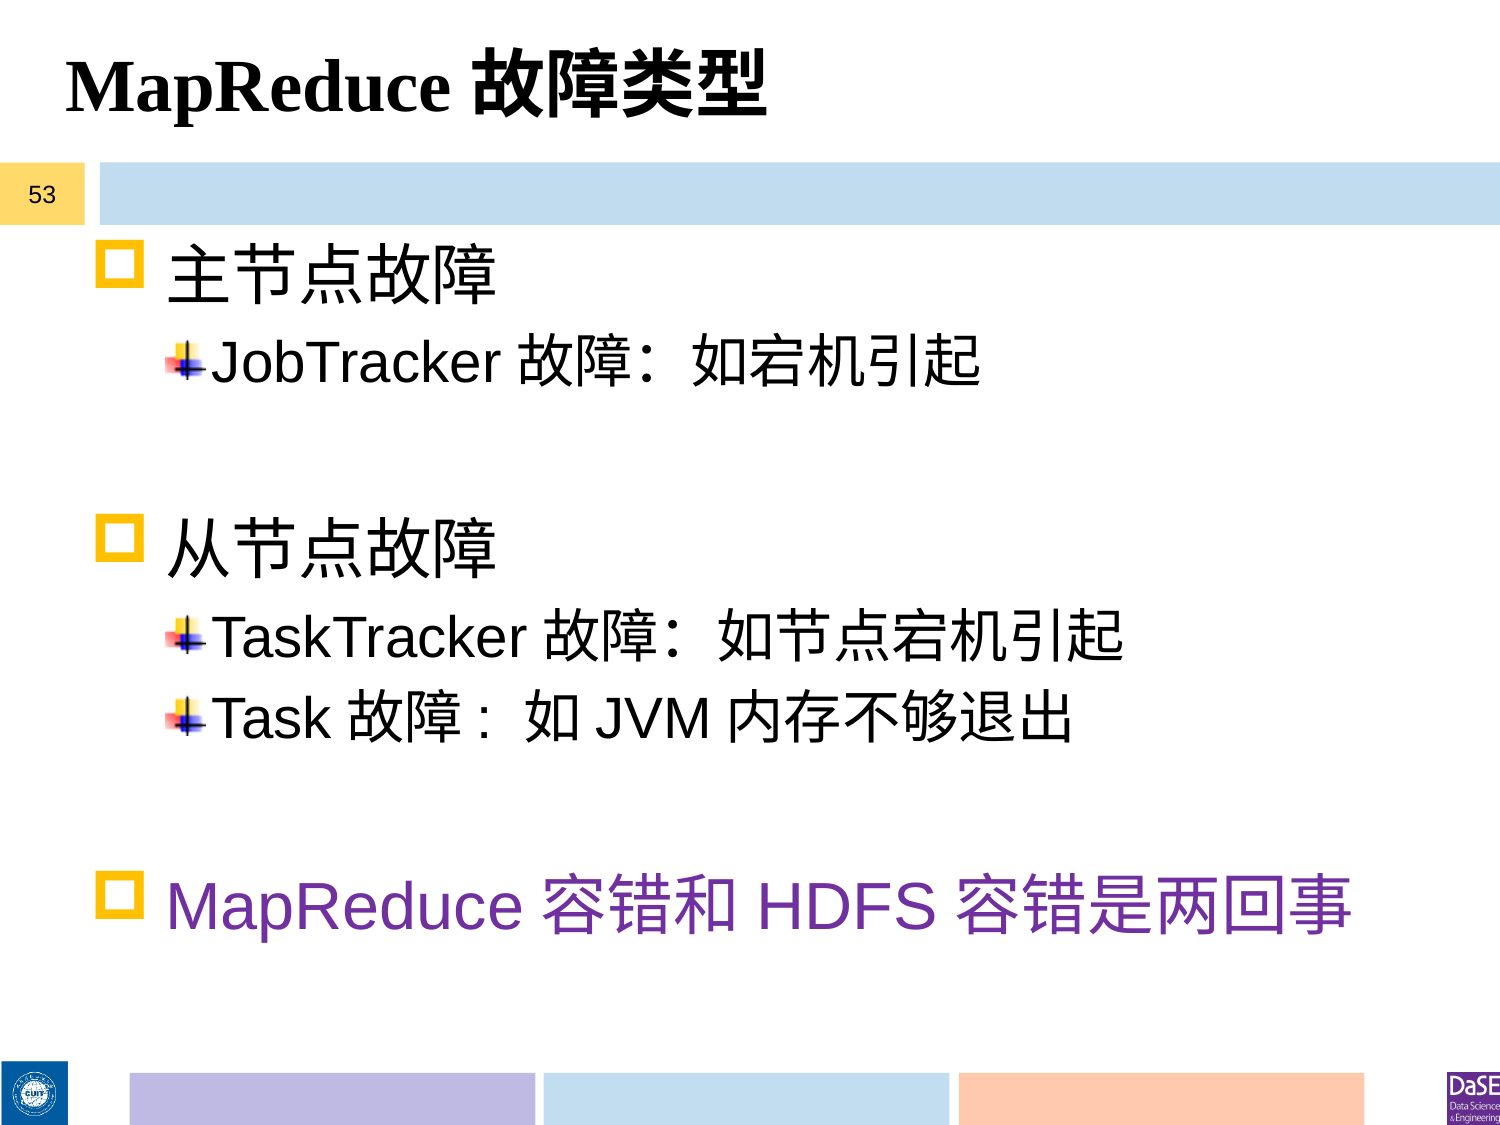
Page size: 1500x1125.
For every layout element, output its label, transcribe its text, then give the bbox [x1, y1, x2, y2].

picture [1447, 1072, 1500, 1125]
picture [0, 1059, 69, 1125]
title MapReduce故障类型 [50, 0, 1459, 175]
picture [165, 613, 206, 654]
list 主节点故障 JobTracker故障：如宕机引起 从节点故障 TaskTracker故障：如节点宕机引起 Task故障: 如JVM内存不够退出 MapReduce容错和HDFS容错是两回事 [75, 224, 1425, 1005]
picture [165, 338, 206, 380]
slide_number 53 [0, 162, 85, 225]
picture [165, 694, 206, 736]
